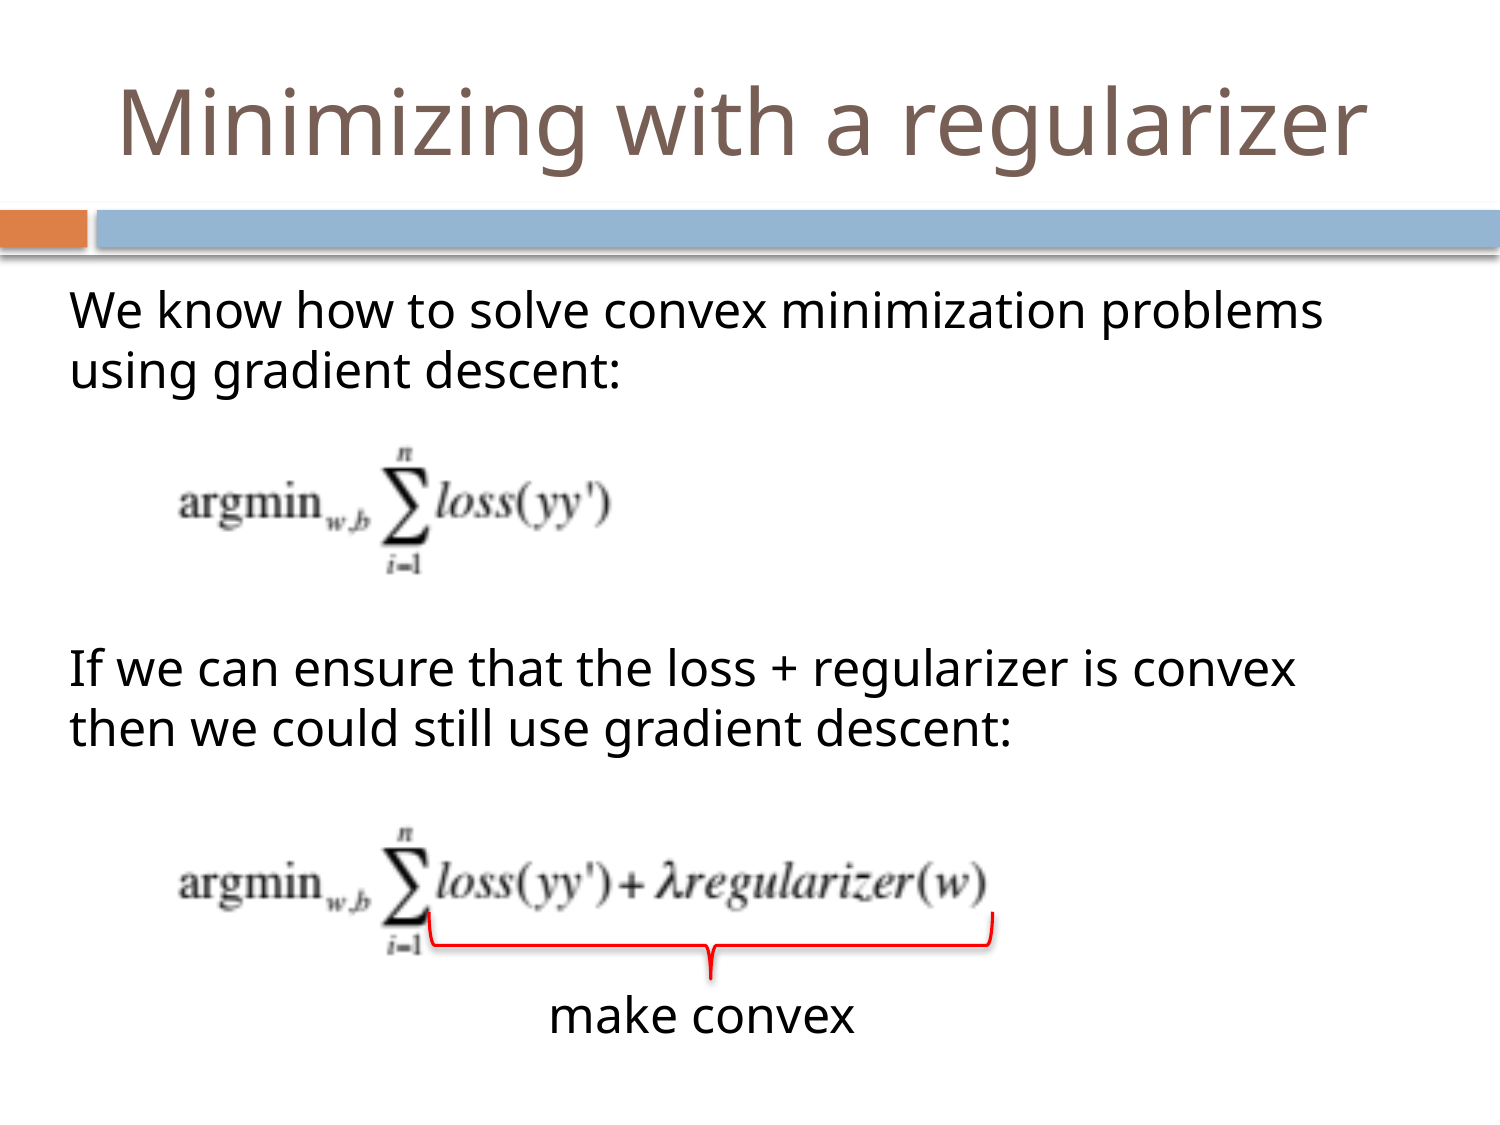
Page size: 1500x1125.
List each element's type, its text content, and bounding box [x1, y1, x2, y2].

text_box make convex [534, 976, 871, 1052]
text_box If we can ensure that the loss + regularizer is convex then we could still use gradient descent: [54, 629, 1373, 764]
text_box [172, 806, 993, 960]
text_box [172, 425, 620, 580]
title Minimizing with a regularizer [100, 37, 1438, 200]
text_box We know how to solve convex minimization problems using gradient descent: [54, 271, 1373, 407]
